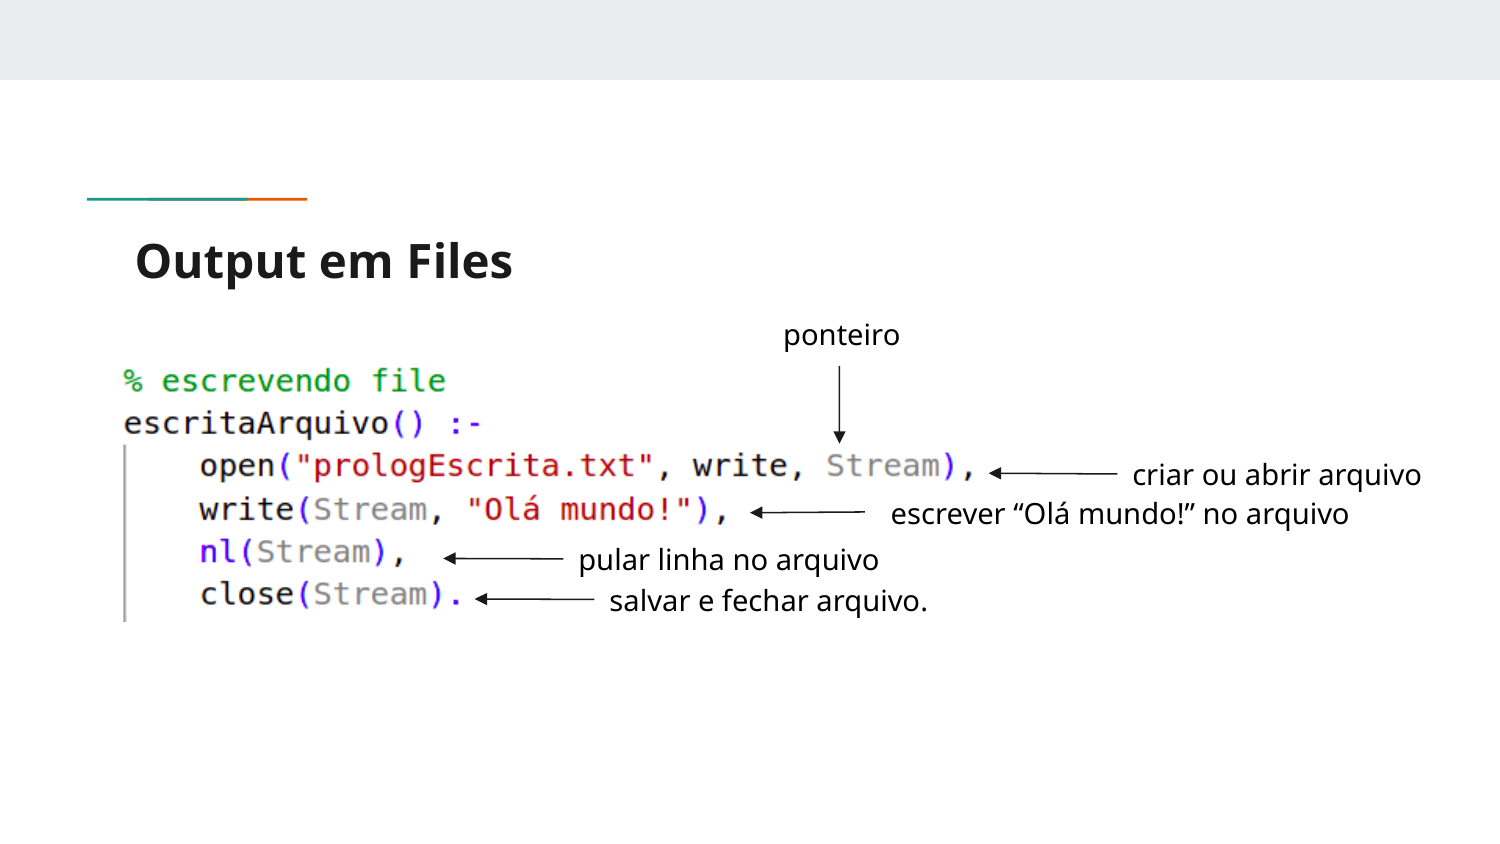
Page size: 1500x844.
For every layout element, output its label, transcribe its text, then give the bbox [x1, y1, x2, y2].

picture [119, 362, 1086, 622]
text_box criar ou abrir arquivo [1117, 441, 1438, 507]
text_box ponteiro [768, 301, 945, 360]
text_box escrever “Olá mundo!” no arquivo [1091, 480, 1366, 546]
title Output em Files [119, 216, 1381, 305]
text_box salvar e fechar arquivo. [594, 566, 1119, 632]
